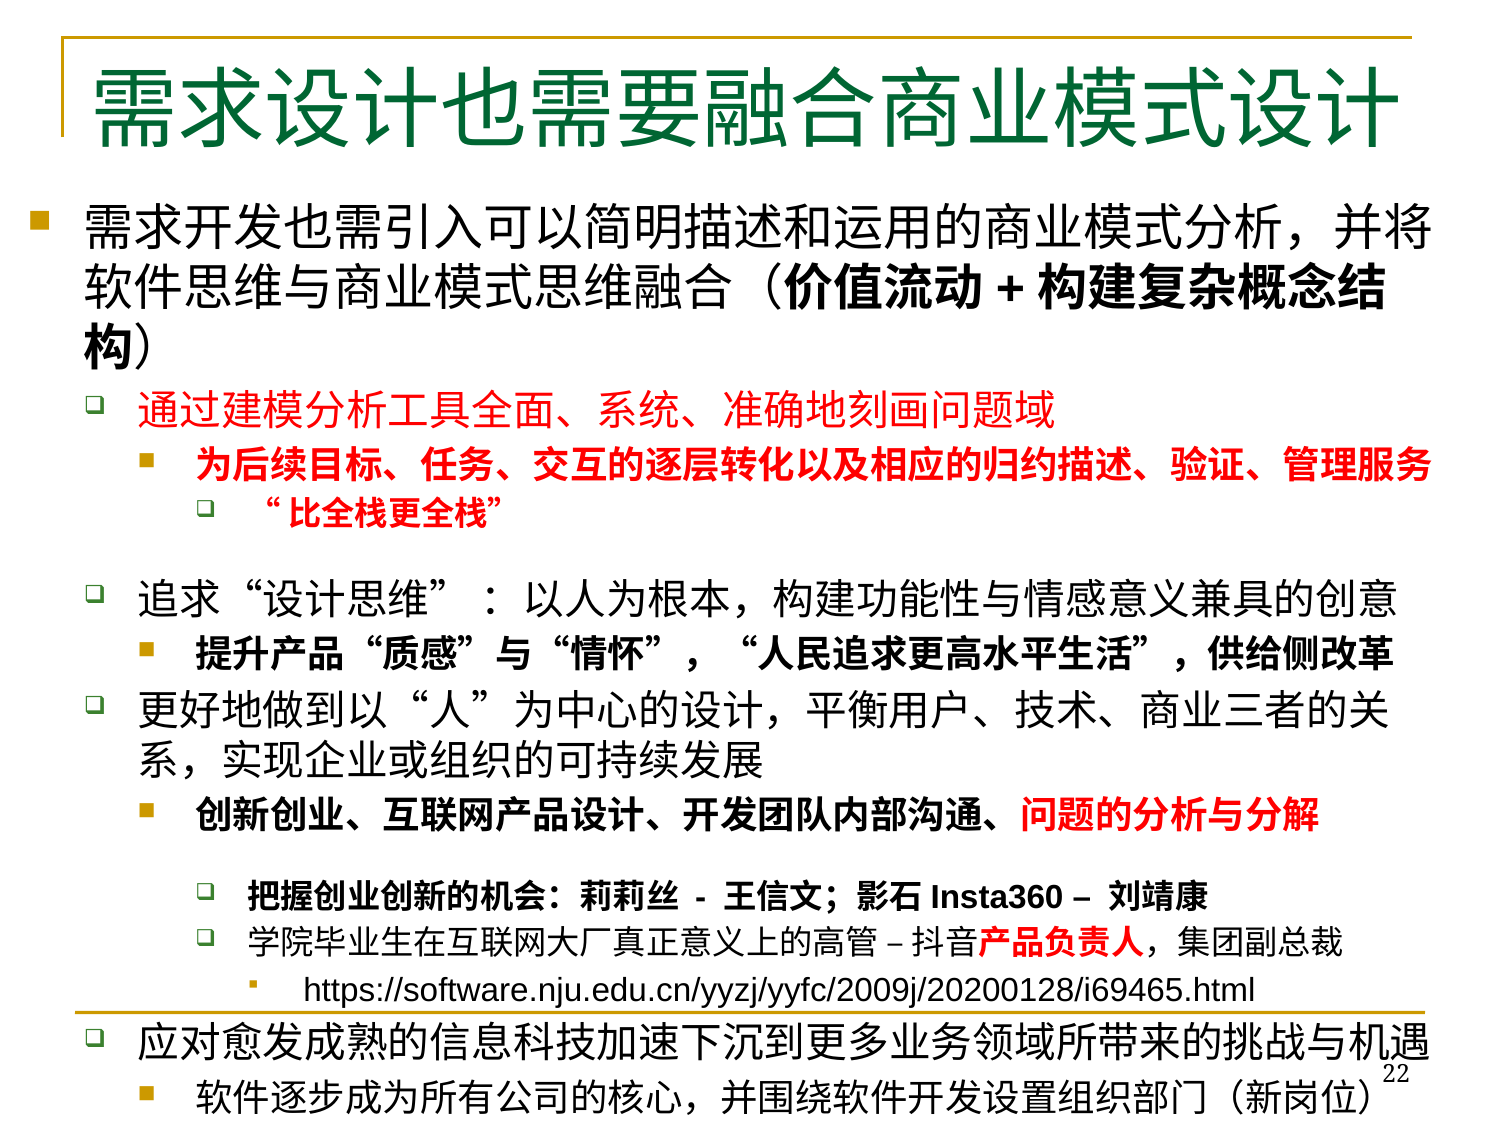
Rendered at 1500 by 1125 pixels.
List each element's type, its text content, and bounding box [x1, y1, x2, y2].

slide_number 22 [1074, 1023, 1426, 1100]
list 需求开发也需引入可以简明描述和运用的商业模式分析，并将软件思维与商业模式思维融合（价值流动+构建复杂概念结构） 通过建模分析工具全面、系统、准确地刻画问题域 为后续目标、任务、交互的逐层转化以及相应的归约描述、验证、管理服务 “比全栈更全栈” 追求“设计思维” ：以人为根本，构建功能性与情感意义兼具的创意 提升产品“质感”与“情怀”，“人民追求更高水平生活”，供给侧改革 更好地做到以“人”为中心的设计，平衡用户、技术、商业三者的关系，实现企业或组织的可持续发展 创新创业、互联网产品设计、开发团队内部沟通、问题的分析与分解 把握创业创新的机会：莉莉丝 - 王信文；影石Insta360 – 刘靖康 学院毕业生在互联网大厂真正意义上的高管 – 抖音产品负责人，集团副总裁 https://software.nju.edu.cn/yyzj/yyfc/2009j/20200128/i69465.html 应对愈发成熟的信息科技加速下沉到更多业务领域所带来的挑战与机遇 软件逐步成为所有公司的核心，并围绕软件开发设置组织部门（新岗位） 总部在南京的百亿美元市值IT公司：运满满与货车帮 – 货车版滴滴 工业互联网、产业互联网“闷声发大财” [12, 162, 1488, 906]
title 需求设计也需要融合商业模式设计 [75, 45, 1425, 162]
